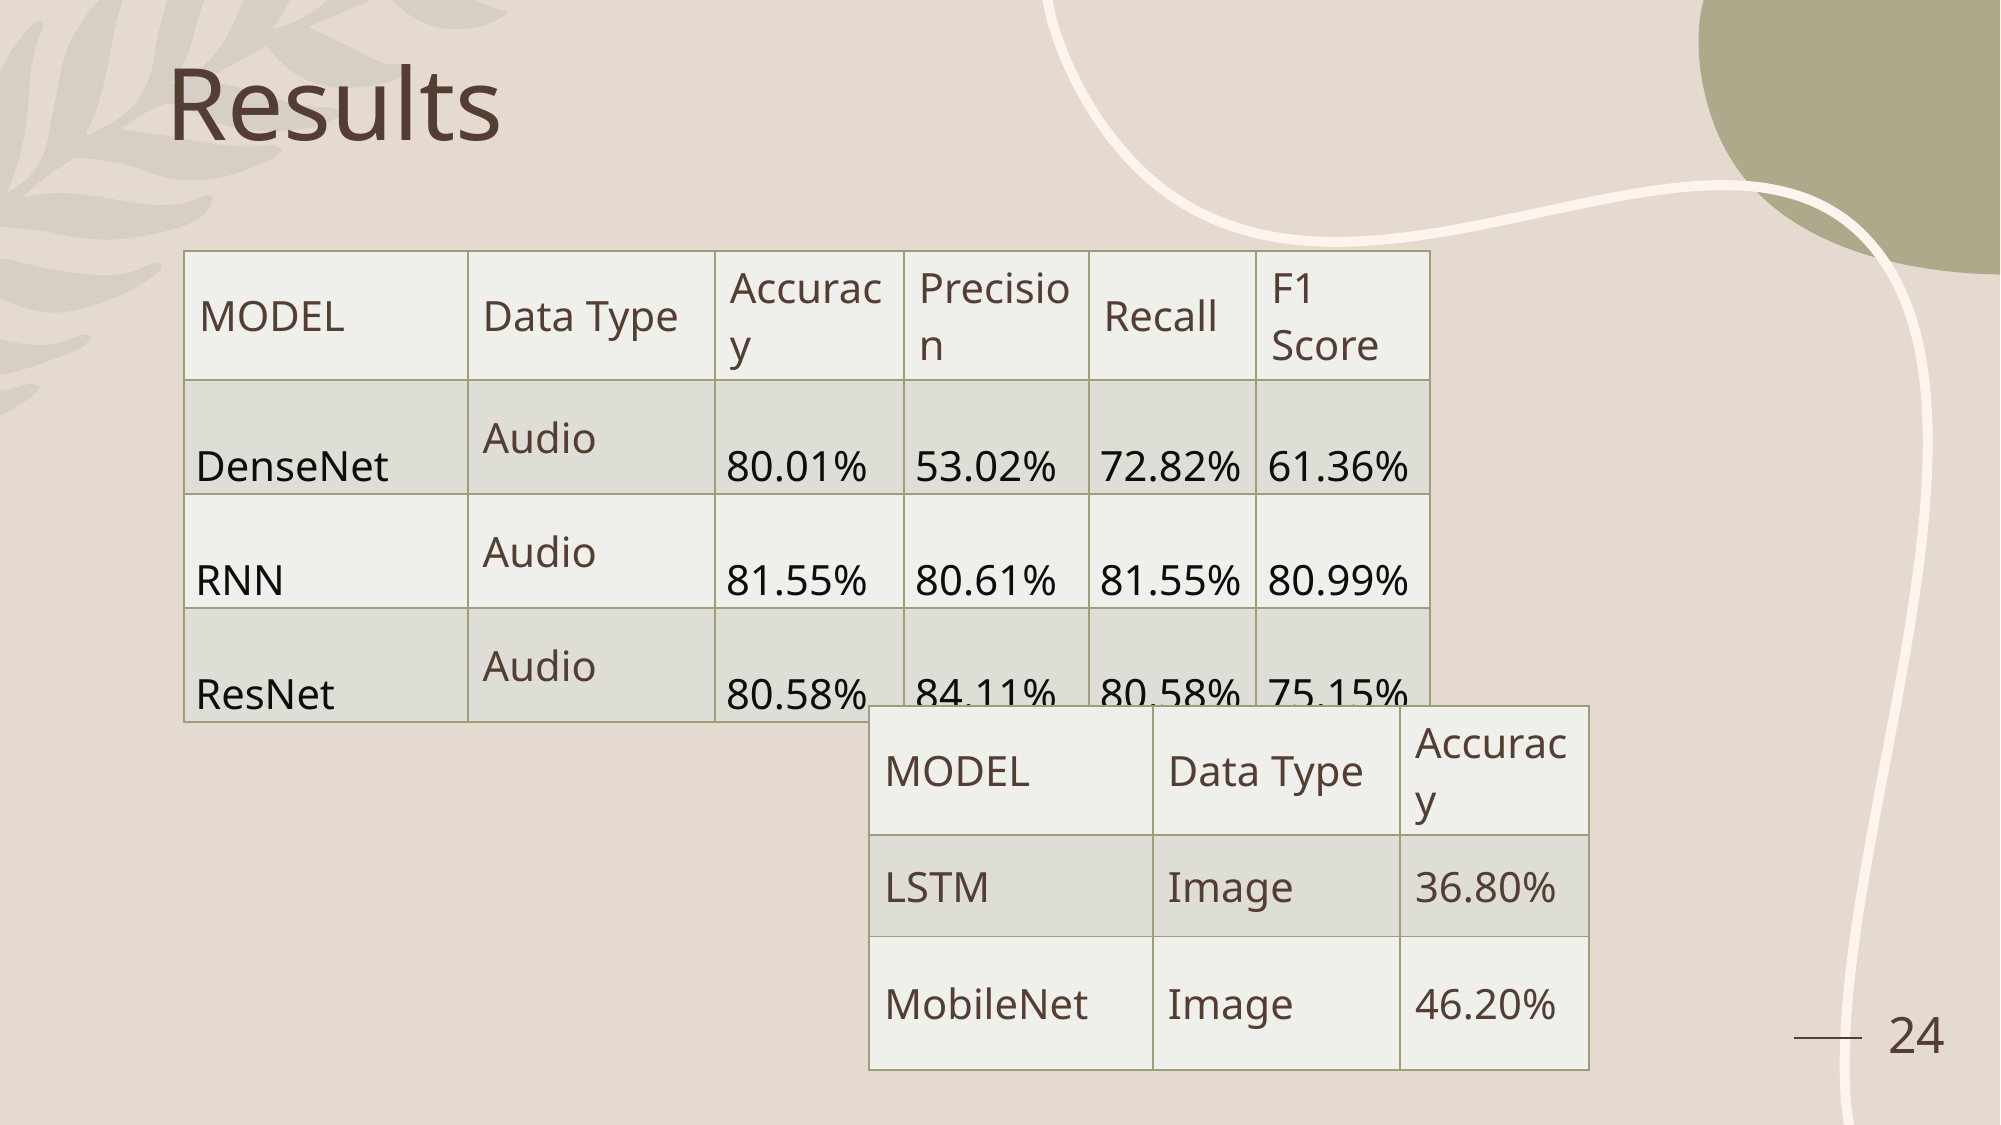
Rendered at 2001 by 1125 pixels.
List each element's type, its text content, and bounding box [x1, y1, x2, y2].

table_cell 80.99% [1257, 495, 1429, 607]
table_cell 75.15% [1257, 609, 1429, 705]
table_cell 84.11% [905, 609, 1088, 705]
table_header Accuracy [716, 252, 903, 379]
table_cell 81.55% [716, 495, 903, 607]
table_cell DenseNet [185, 381, 467, 493]
table_header Data Type [1154, 707, 1399, 834]
table_cell 80.58% [716, 609, 903, 721]
table_cell Image [1154, 937, 1399, 1069]
table_cell Image [1154, 836, 1399, 936]
table_cell 53.02% [905, 381, 1088, 493]
table_cell 80.61% [905, 495, 1088, 607]
table_cell 80.58% [1090, 609, 1255, 705]
table_header MODEL [870, 707, 1152, 834]
table_cell 81.55% [1090, 495, 1255, 607]
table_cell 61.36% [1257, 381, 1429, 493]
table_cell ResNet [185, 609, 467, 721]
table_cell 80.01% [716, 381, 903, 493]
table_cell MobileNet [870, 937, 1152, 1069]
table_cell LSTM [870, 836, 1152, 936]
table_header Precision [905, 252, 1088, 379]
table_cell Audio [469, 495, 714, 607]
table_cell Audio [469, 609, 714, 721]
table_cell RNN [185, 495, 467, 607]
table_cell 72.82% [1090, 381, 1255, 493]
table_cell 36.80% [1401, 836, 1588, 936]
table_cell Audio [469, 381, 714, 493]
table_header F1 Score [1257, 252, 1429, 379]
table_header Recall [1090, 252, 1255, 379]
title Results [150, 19, 1850, 170]
table_header Data Type [469, 252, 714, 379]
table_header Accuracy [1401, 707, 1588, 834]
table_cell 46.20% [1401, 937, 1588, 1069]
table_header MODEL [185, 252, 467, 379]
slide_number 24 [1862, 964, 1971, 1112]
